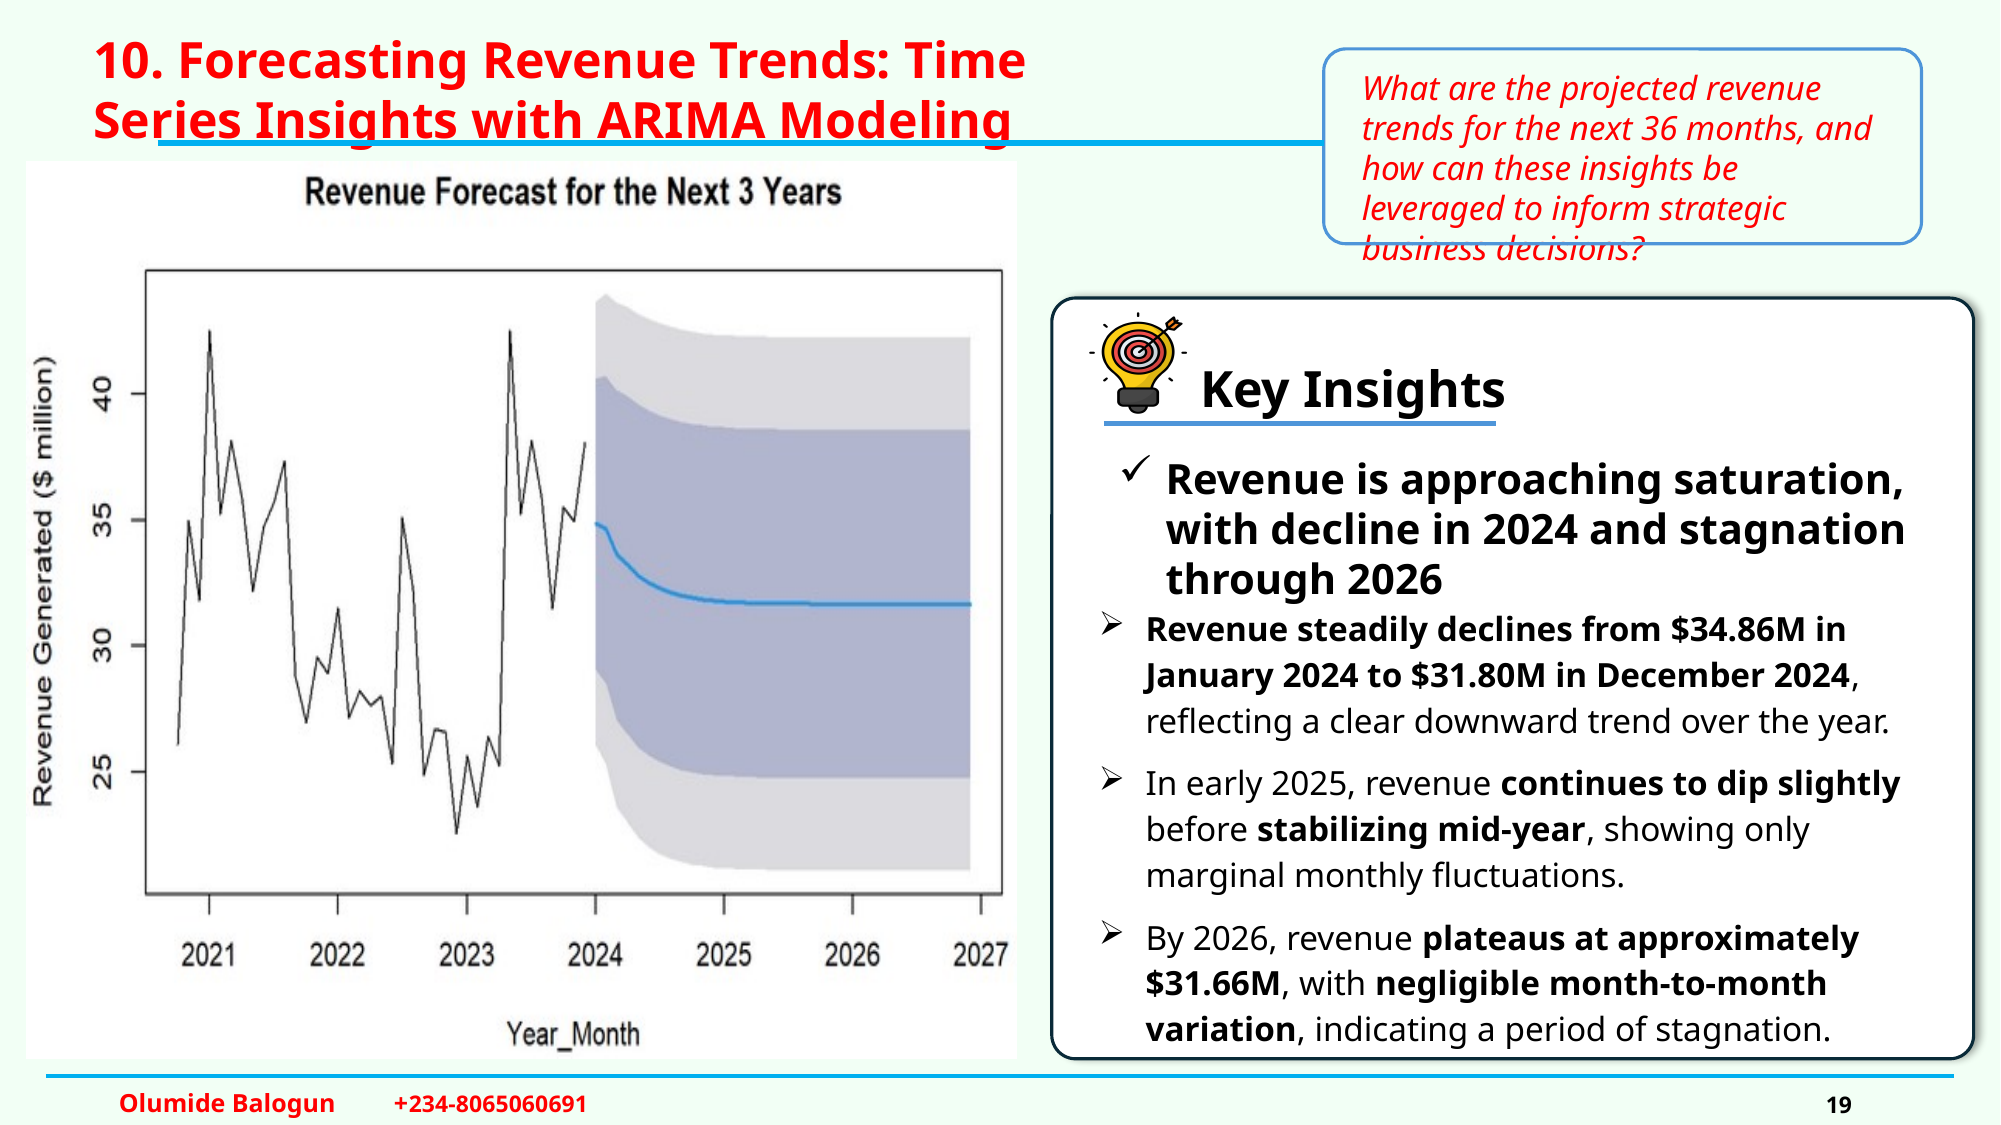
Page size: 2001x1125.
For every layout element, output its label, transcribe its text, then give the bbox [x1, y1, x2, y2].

text_box 19 [1810, 1083, 1874, 1125]
text_box What are the projected revenue trends for the next 36 months, and how can these insights be leveraged to inform strategic business decisions? [1347, 246, 1898, 275]
picture [1076, 312, 1201, 415]
text_box Olumide Balogun +234-8065060691 [103, 1080, 608, 1125]
text_box [1050, 296, 1976, 1061]
text_box Key Insights [1185, 350, 1523, 425]
text_box Revenue steadily declines from $34.86M in January 2024 to $31.80M in December 2024, reflecting a clear downward trend over the year. In early 2025, revenue continues to dip slightly before stabilizing mid-year, showing only marginal monthly fluctuations. By 2026, revenue plateaus at approximately $31.66M, with negligible month-to-month variation, indicating a period of stagnation. [1084, 594, 1962, 1056]
text_box [1322, 47, 1924, 246]
picture [25, 161, 1017, 1060]
text_box Revenue is approaching saturation, with decline in 2024 and stagnation through 2026 [1103, 445, 1954, 611]
text_box 10. Forecasting Revenue Trends: Time Series Insights with ARIMA Modeling [78, 21, 1200, 156]
